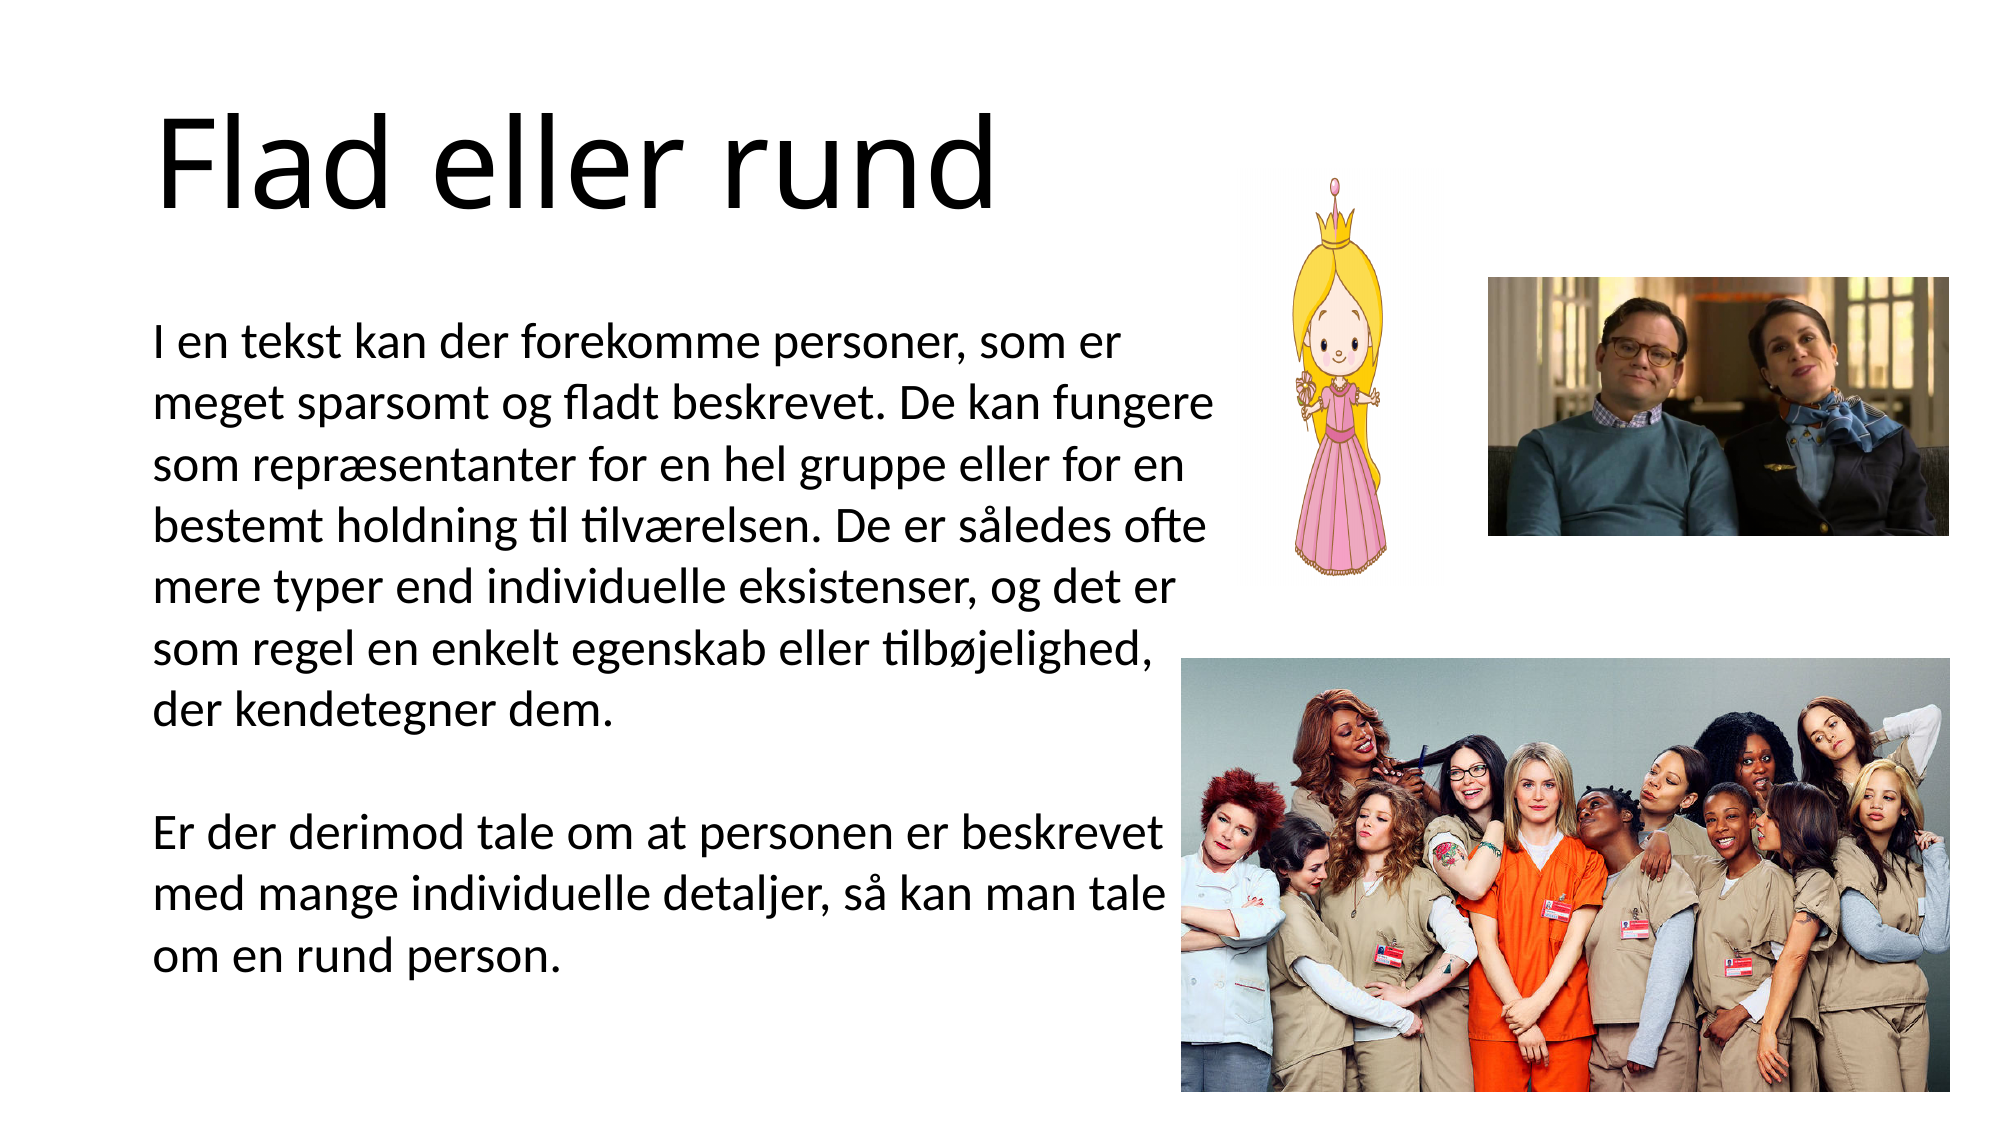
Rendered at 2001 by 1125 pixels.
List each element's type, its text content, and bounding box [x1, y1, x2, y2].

list I en tekst kan der forekomme personer, som er meget sparsomt og fladt beskrevet. De kan fungere som repræsentanter for en hel gruppe eller for en bestemt holdning til tilværelsen. De er således ofte mere typer end individuelle eksistenser, og det er som regel en enkelt egenskab eller tilbøjelighed, der kendetegner dem. Er der derimod tale om at personen er beskrevet med mange individuelle detaljer, så kan man tale om en rund person. [137, 299, 1232, 1018]
picture [1488, 277, 1949, 537]
picture [1181, 658, 1950, 1092]
title Flad eller rund [137, 59, 1863, 278]
picture [1235, 168, 1444, 586]
